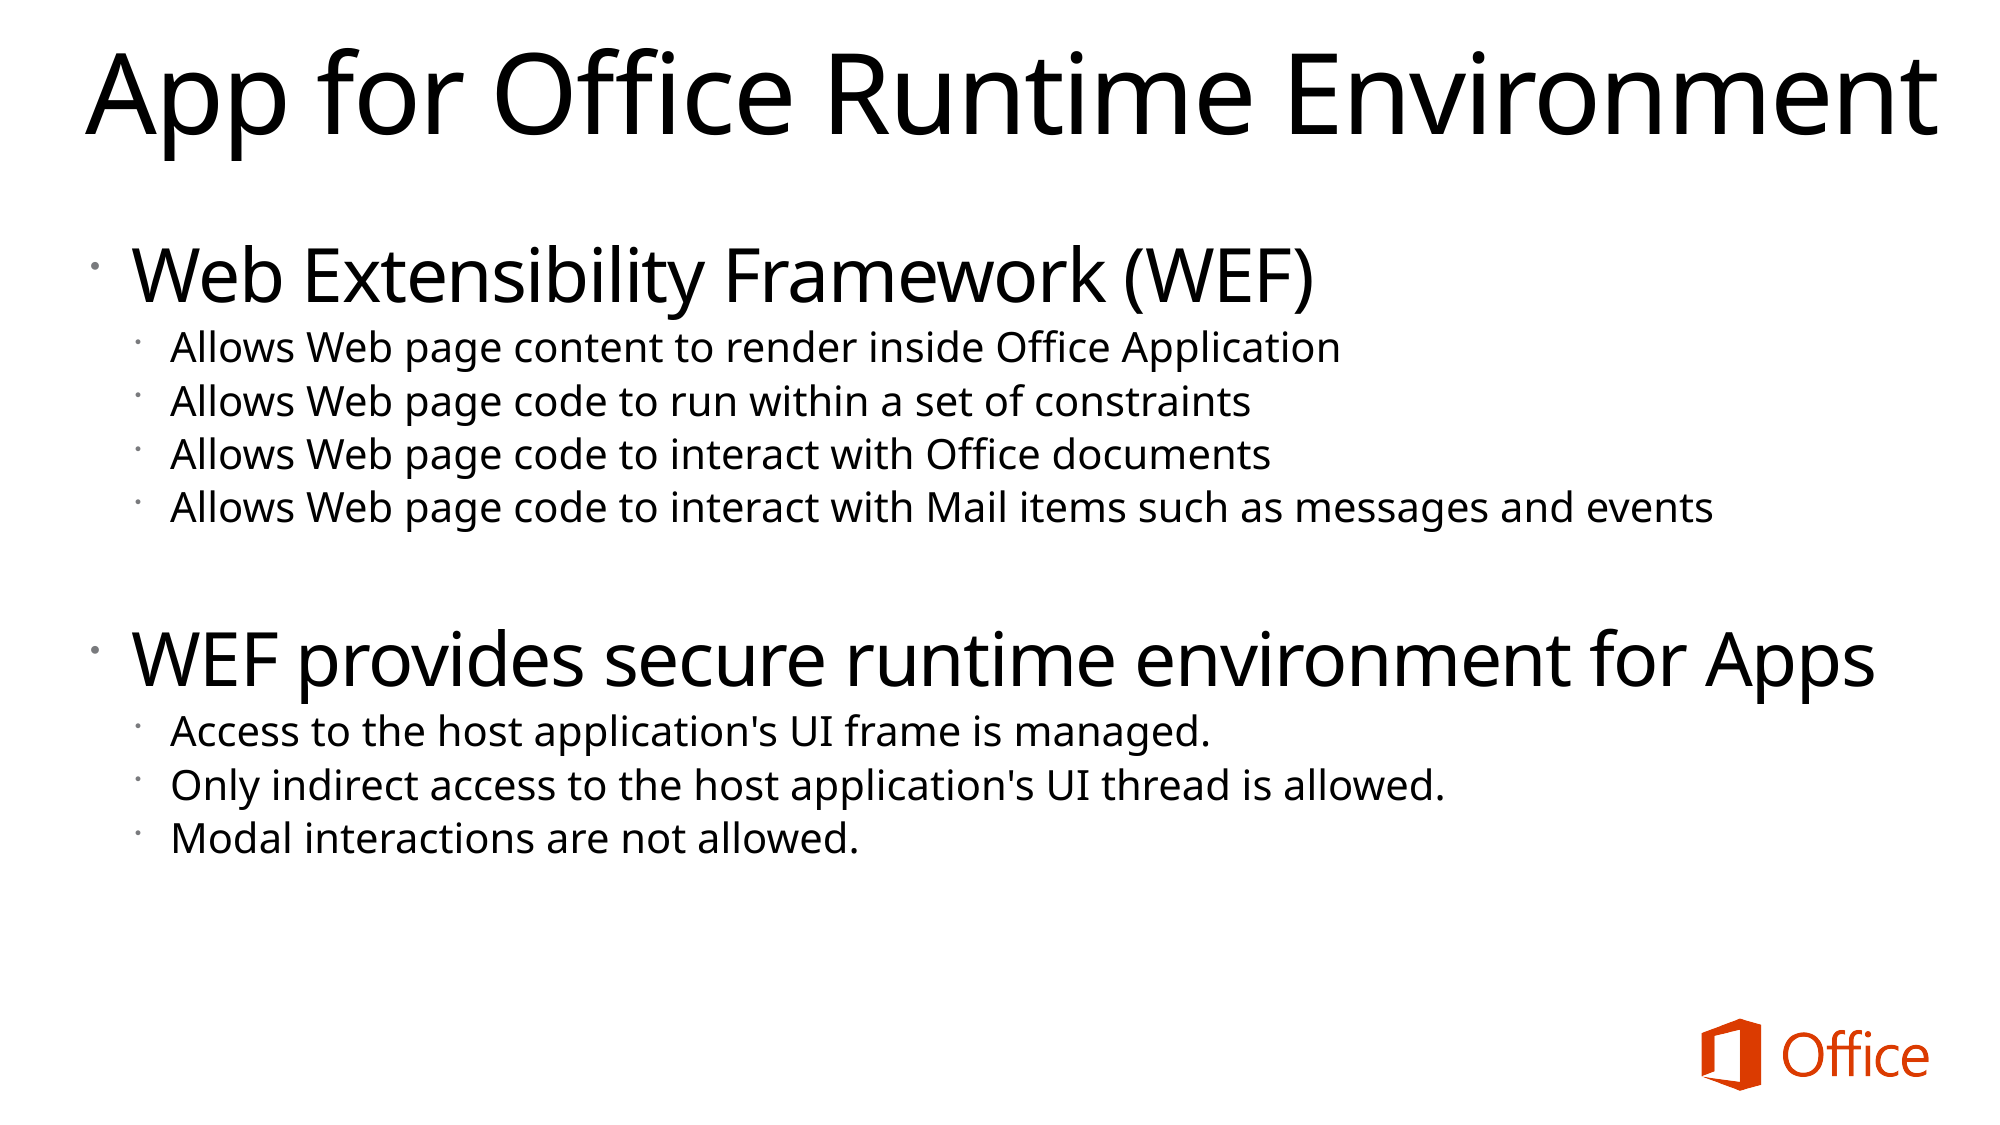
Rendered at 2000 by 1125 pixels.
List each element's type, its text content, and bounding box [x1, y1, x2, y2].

list Web Extensibility Framework (WEF) Allows Web page content to render inside Office Application Allows Web page code to run within a set of constraints Allows Web page code to interact with Office documents Allows Web page code to interact with Mail items such as messages and events WEF provides secure runtime environment for Apps Access to the host application's UI frame is managed. Only indirect access to the host application's UI thread is allowed. Modal interactions are not allowed. [85, 237, 1914, 573]
picture [1670, 987, 1960, 1122]
title App for Office Runtime Environment [85, 37, 2000, 161]
